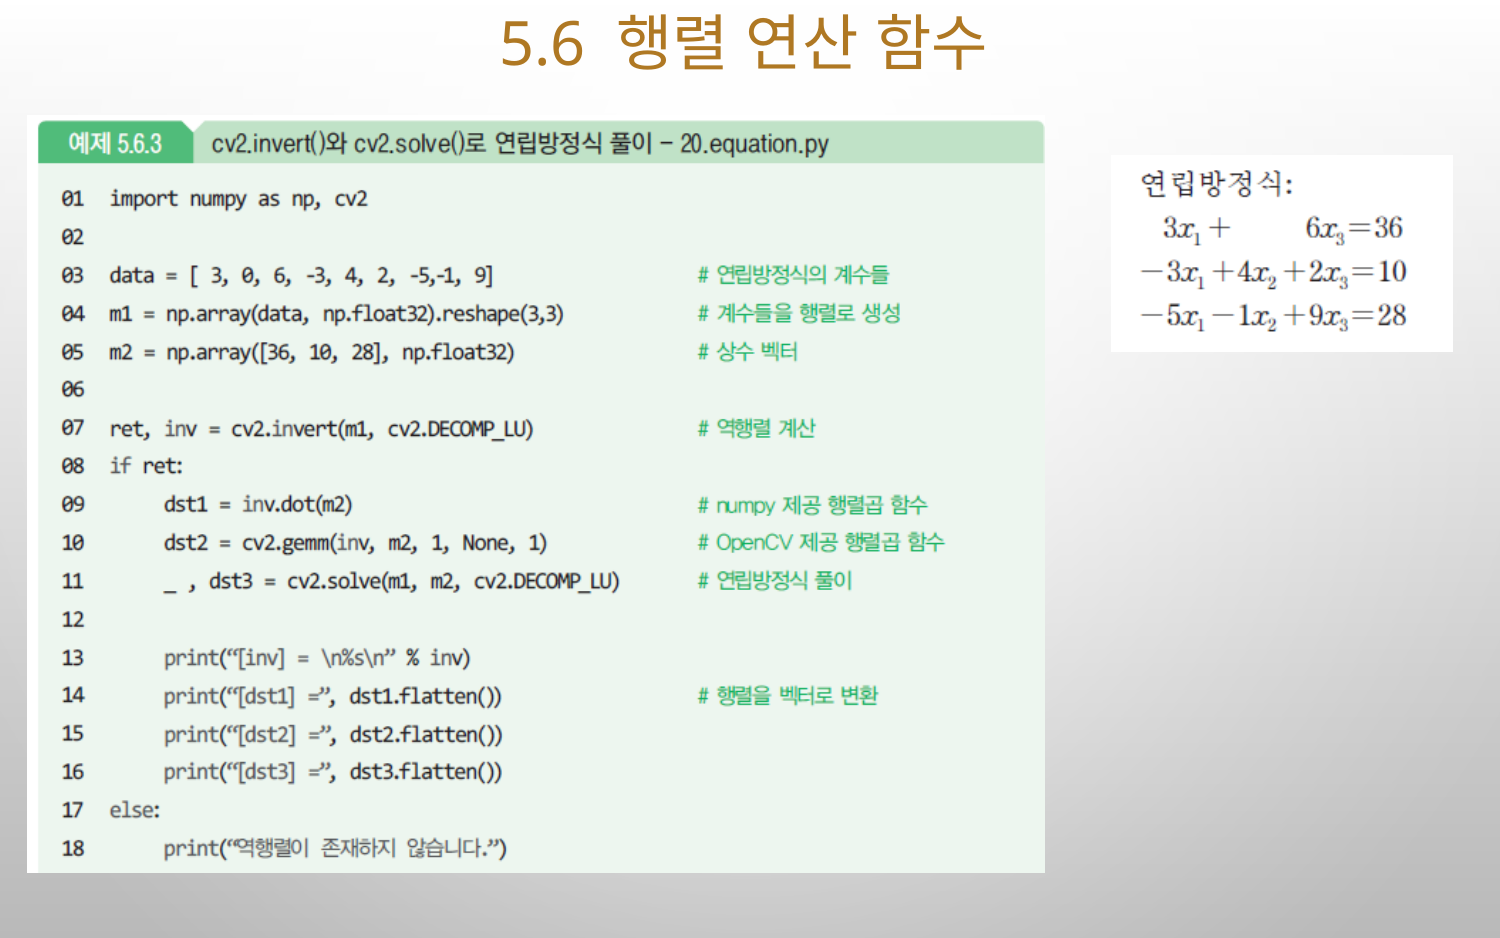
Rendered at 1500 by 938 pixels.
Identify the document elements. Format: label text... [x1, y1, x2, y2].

title 5.6 행렬 연산 함수 [34, 5, 1454, 87]
picture [0, 0, 1500, 938]
